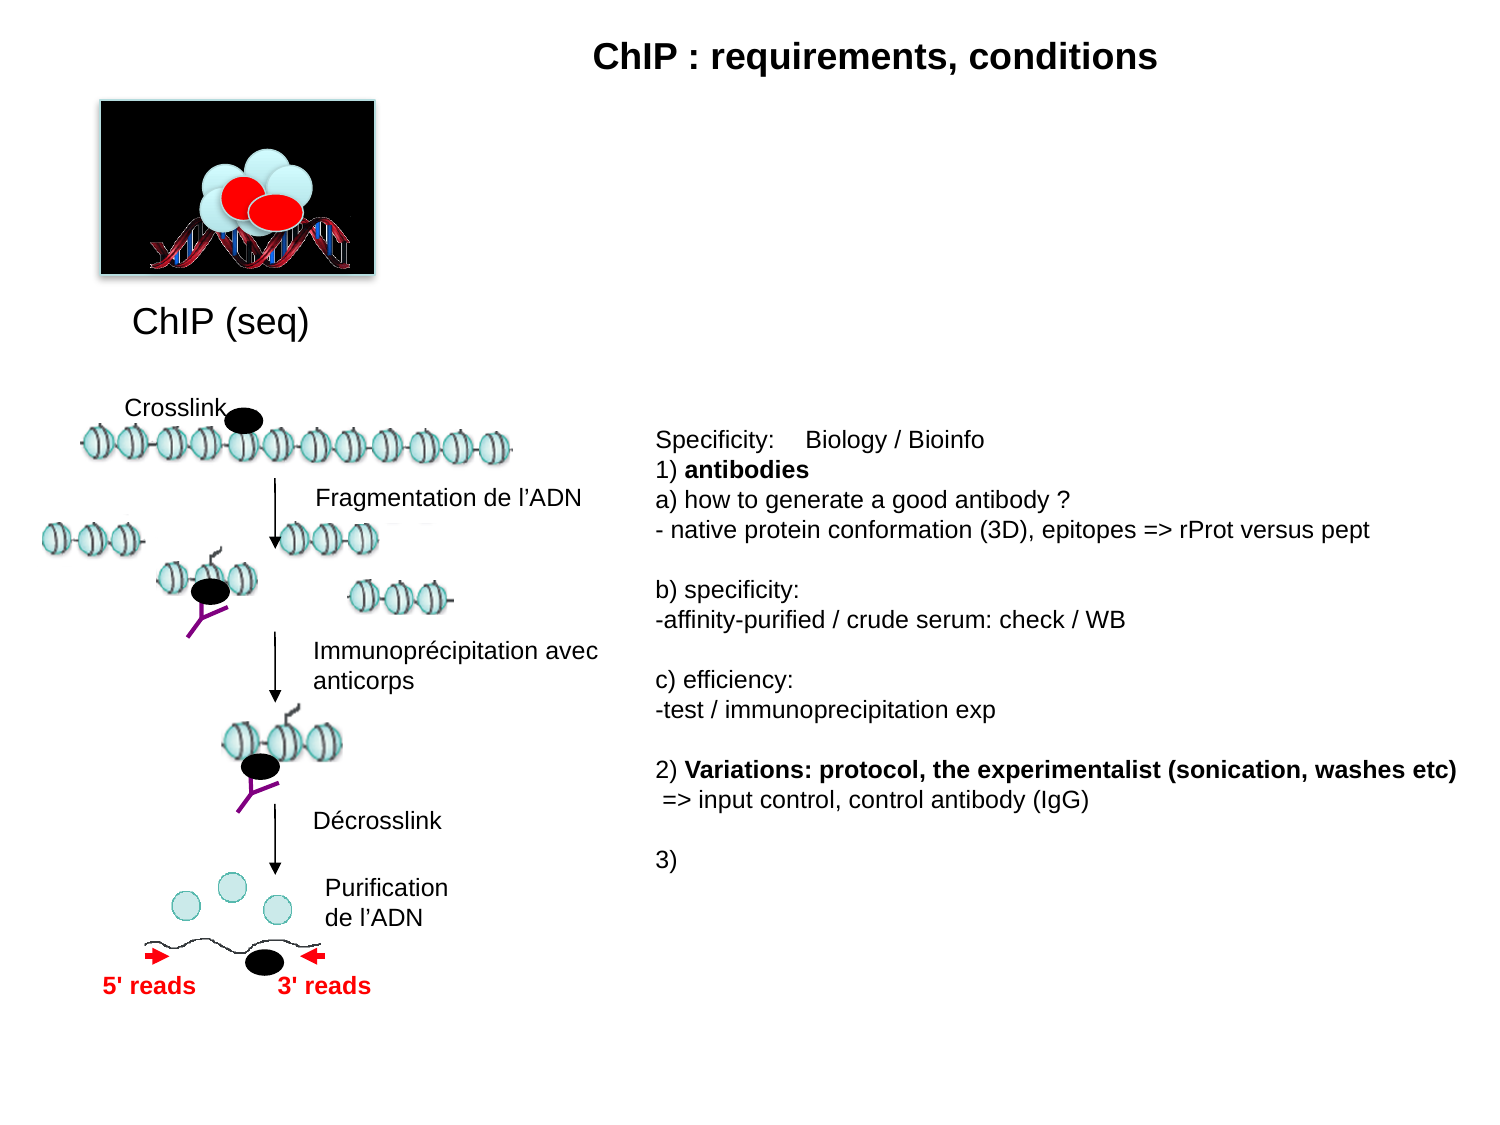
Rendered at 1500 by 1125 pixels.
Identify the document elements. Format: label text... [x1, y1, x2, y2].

text_box [246, 964, 262, 975]
text_box Specificity: Biology / Bioinfo 1) antibodies a) how to generate a good antibody ? - native protein conformation (3D), epitopes => rProt versus pept b) specificity: -affinity-purified / crude serum: check / WB c) efficiency: -test / immunoprecipitation exp 2) Variations: protocol, the experimentalist (sonication, washes etc) => input control, control antibody (IgG) 3) [704, 416, 1474, 881]
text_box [37, 366, 701, 957]
text_box 3' reads [262, 964, 387, 1008]
text_box ChIP (seq) [117, 289, 443, 349]
text_box 5' reads [87, 964, 212, 1008]
text_box ChIP : requirements, conditions [577, 24, 1175, 85]
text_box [99, 99, 376, 276]
